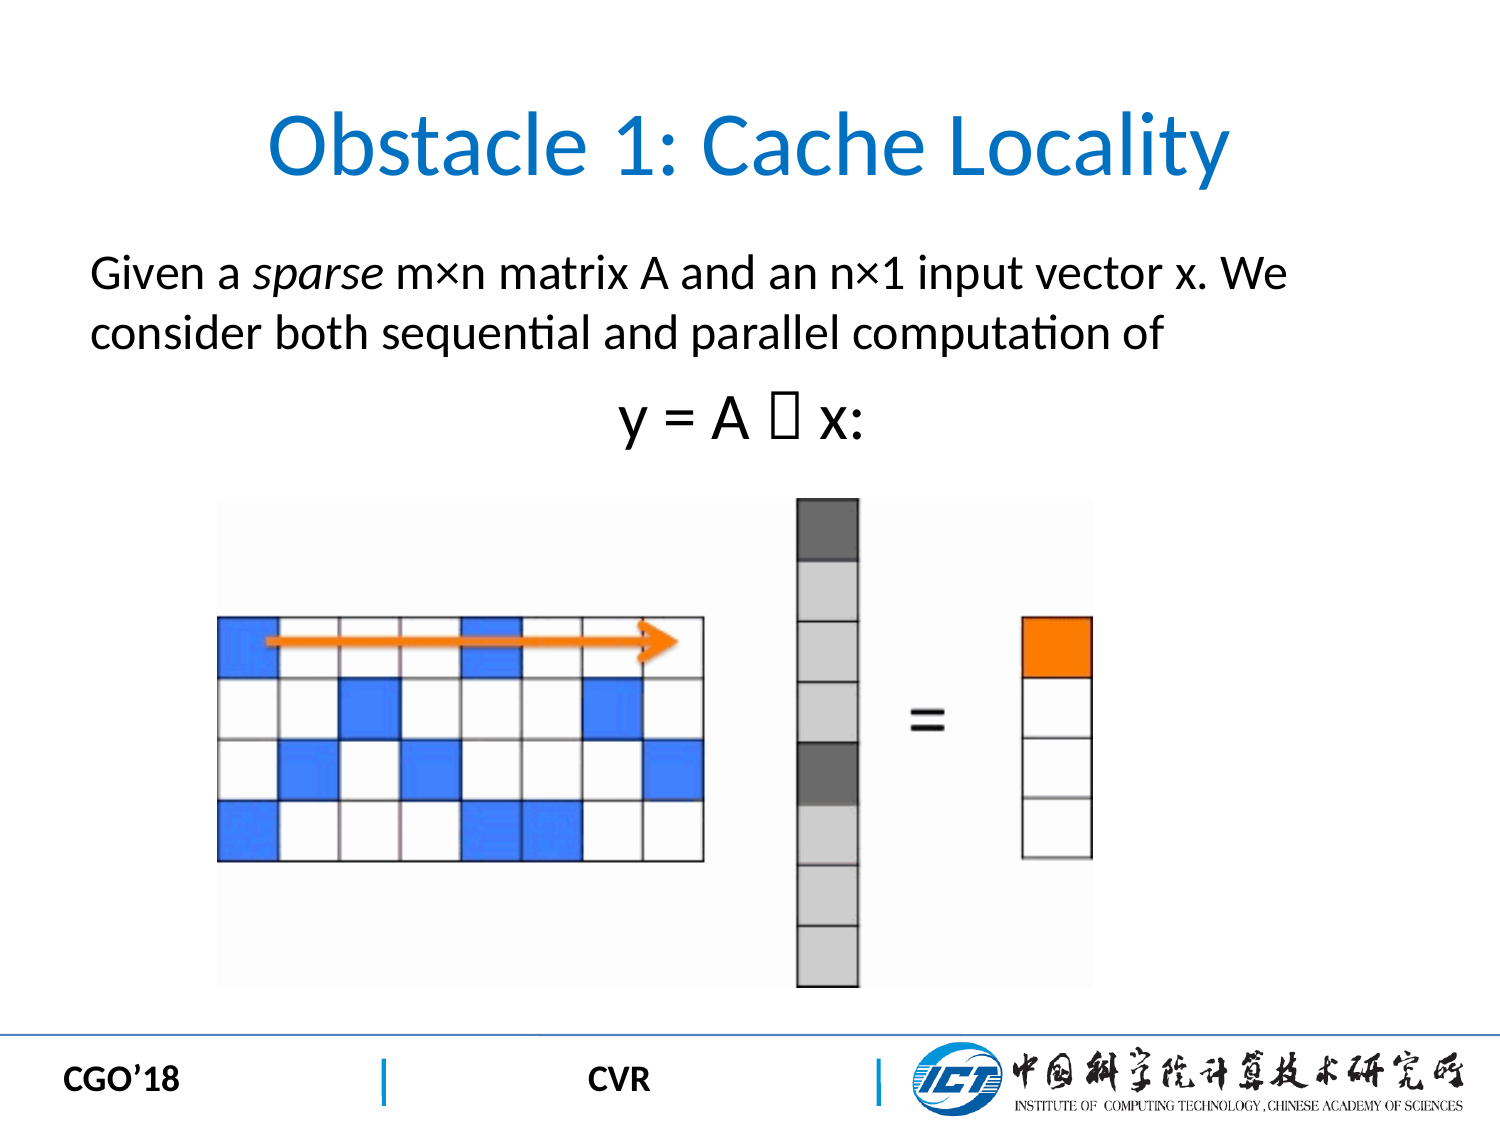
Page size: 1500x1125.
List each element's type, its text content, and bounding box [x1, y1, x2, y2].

picture [217, 497, 1093, 988]
list Given a sparse m×n matrix A and an n×1 input vector x. We consider both sequential and parallel computation of y = A  x: [74, 231, 1426, 1006]
picture [909, 1040, 1471, 1118]
title Obstacle 1: Cache Locality [74, 44, 1426, 231]
